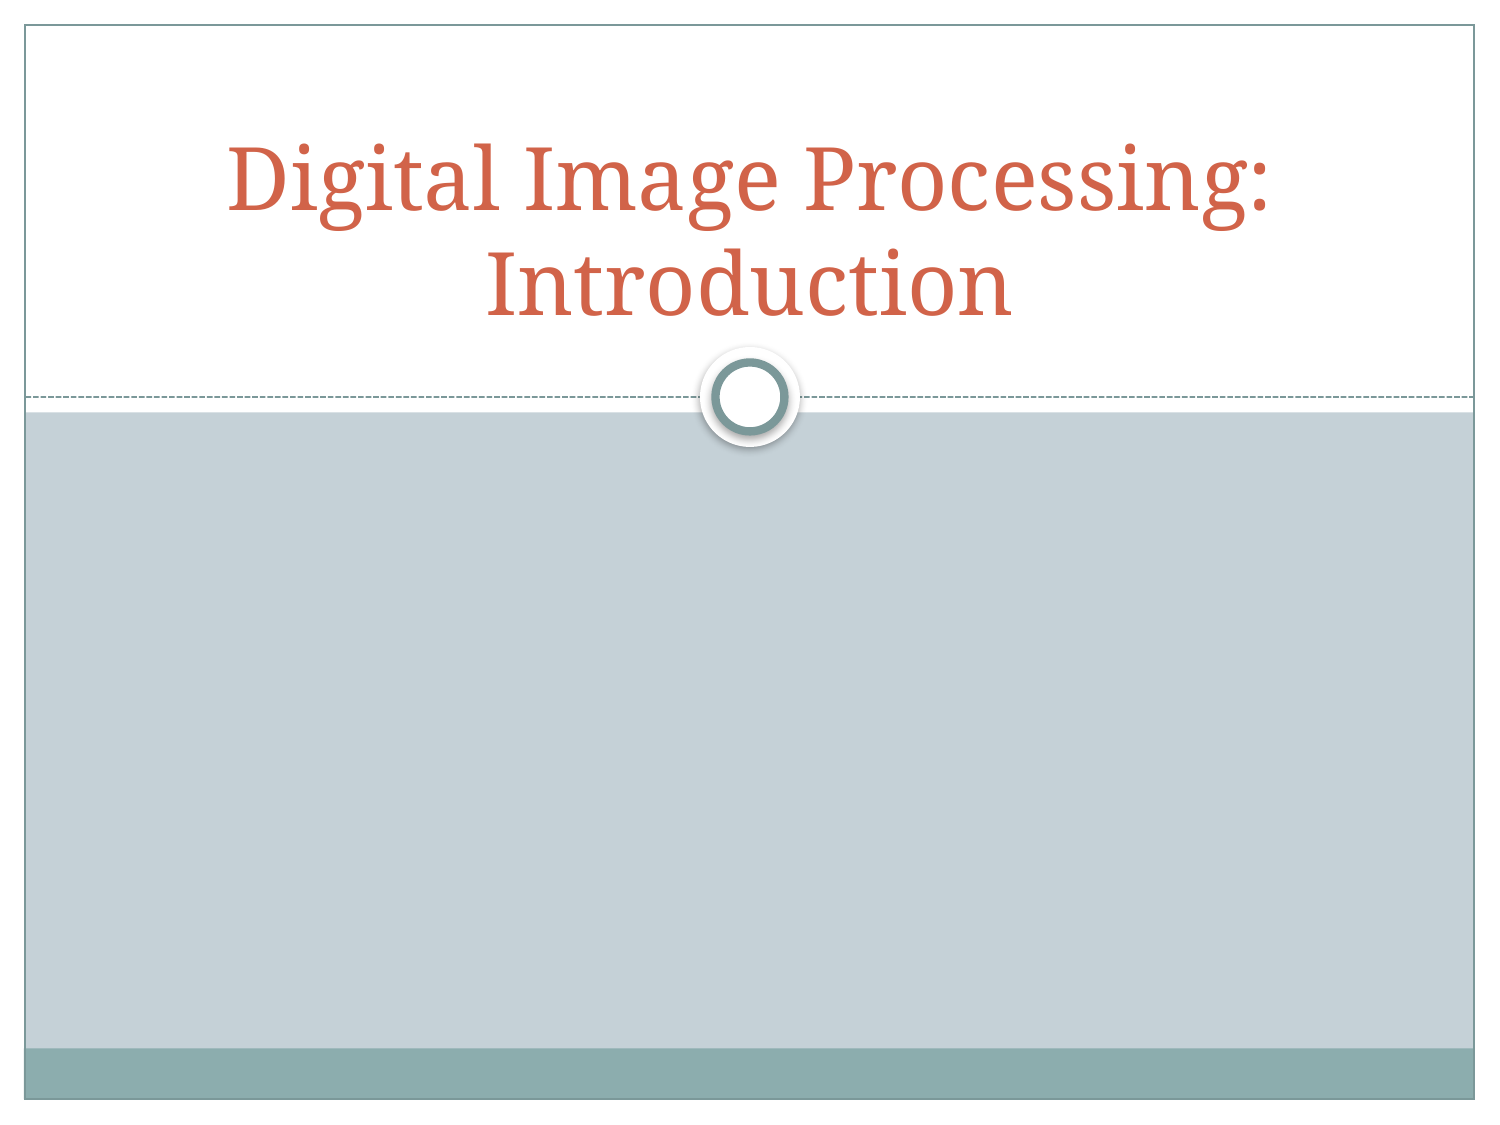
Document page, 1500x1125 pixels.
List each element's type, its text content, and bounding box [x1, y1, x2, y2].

title Digital Image Processing: Introduction [112, 53, 1388, 341]
